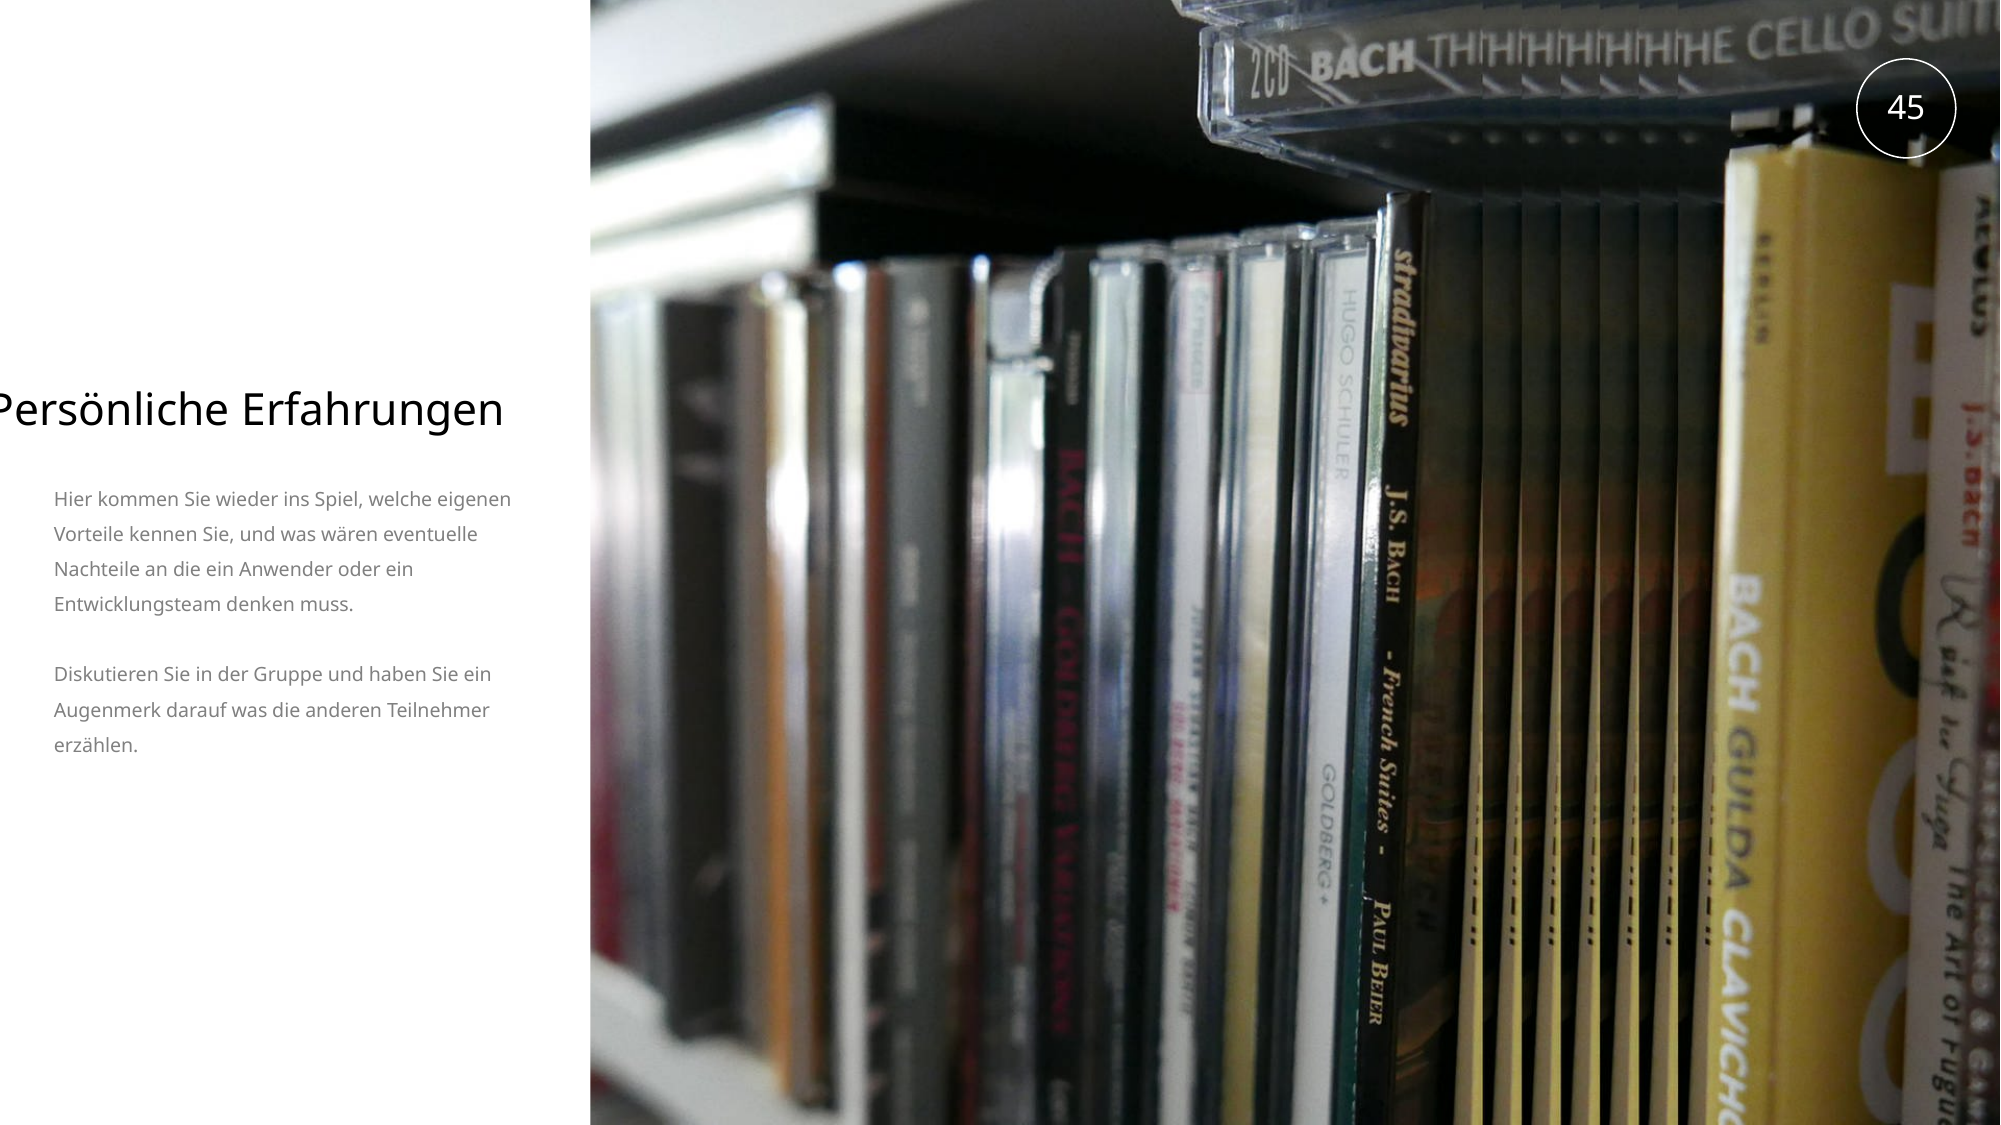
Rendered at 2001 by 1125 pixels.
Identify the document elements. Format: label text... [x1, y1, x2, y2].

text_box Persönliche Erfahrungen [0, 373, 521, 442]
text_box Hier kommen Sie wieder ins Spiel, welche eigenen Vorteile kennen Sie, und was wären eventuelle Nachteile an die ein Anwender oder ein Entwicklungsteam denken muss. Diskutieren Sie in der Gruppe und haben Sie ein Augenmerk darauf was die anderen Teilnehmer erzählen. [39, 467, 559, 764]
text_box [1856, 58, 1956, 158]
picture [590, 0, 2000, 1125]
